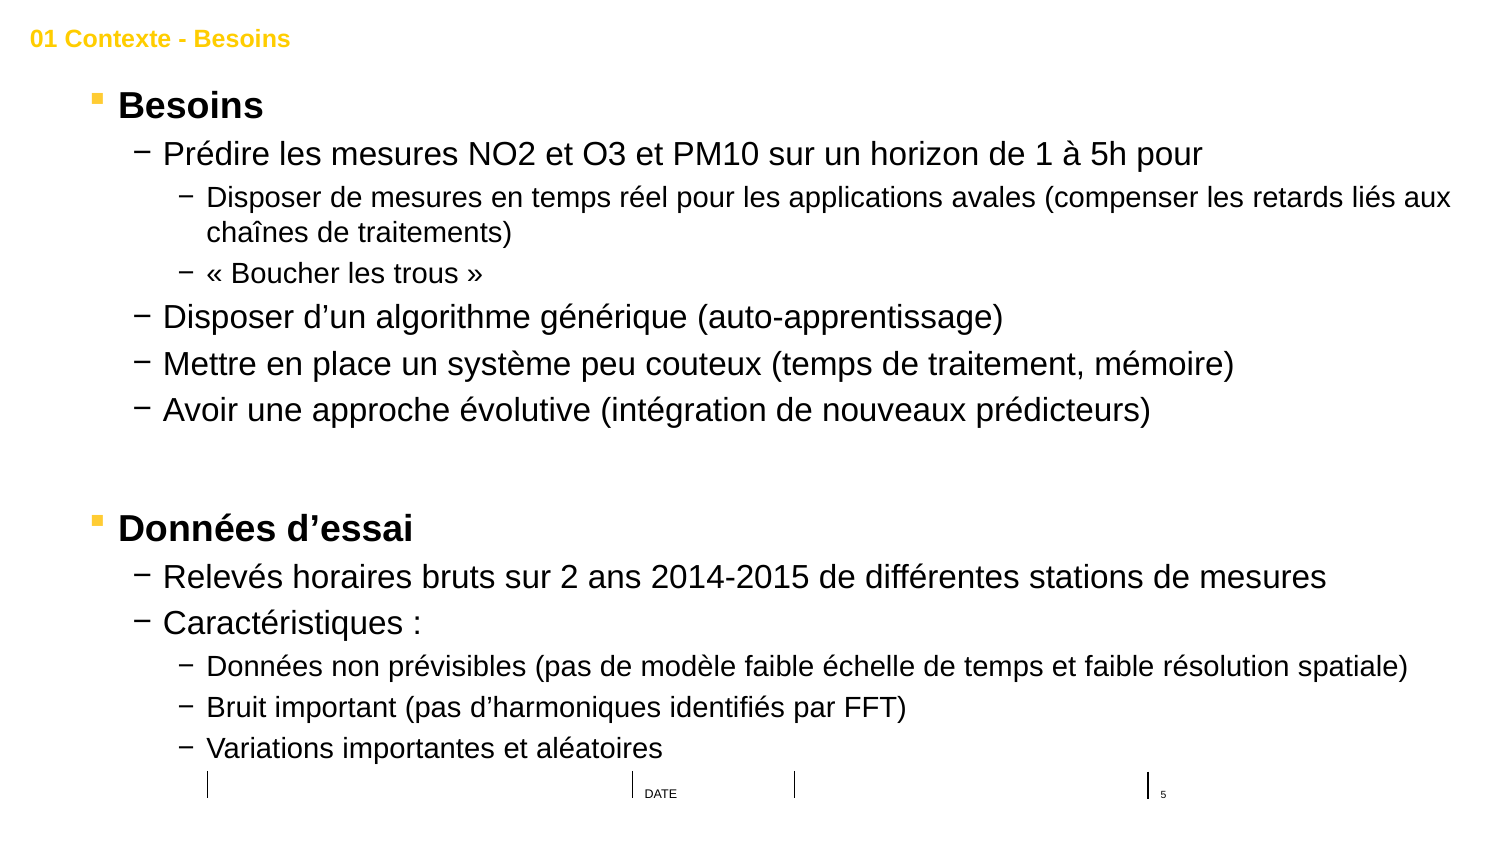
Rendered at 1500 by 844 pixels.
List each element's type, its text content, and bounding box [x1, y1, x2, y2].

list 01 Contexte - Besoins [29, 23, 1412, 50]
list Besoins Prédire les mesures NO2 et O3 et PM10 sur un horizon de 1 à 5h pour Disposer de mesures en temps réel pour les applications avales (compenser les retards liés aux chaînes de traitements) « Boucher les trous » Disposer d’un algorithme générique (auto-apprentissage) Mettre en place un système peu couteux (temps de traitement, mémoire) Avoir une approche évolutive (intégration de nouveaux prédicteurs) Données d’essai Relevés horaires bruts sur 2 ans 2014-2015 de différentes stations de mesures Caractéristiques : Données non prévisibles (pas de modèle faible échelle de temps et faible résolution spatiale) Bruit important (pas d’harmoniques identifiés par FFT) Variations importantes et aléatoires [89, 80, 1465, 770]
